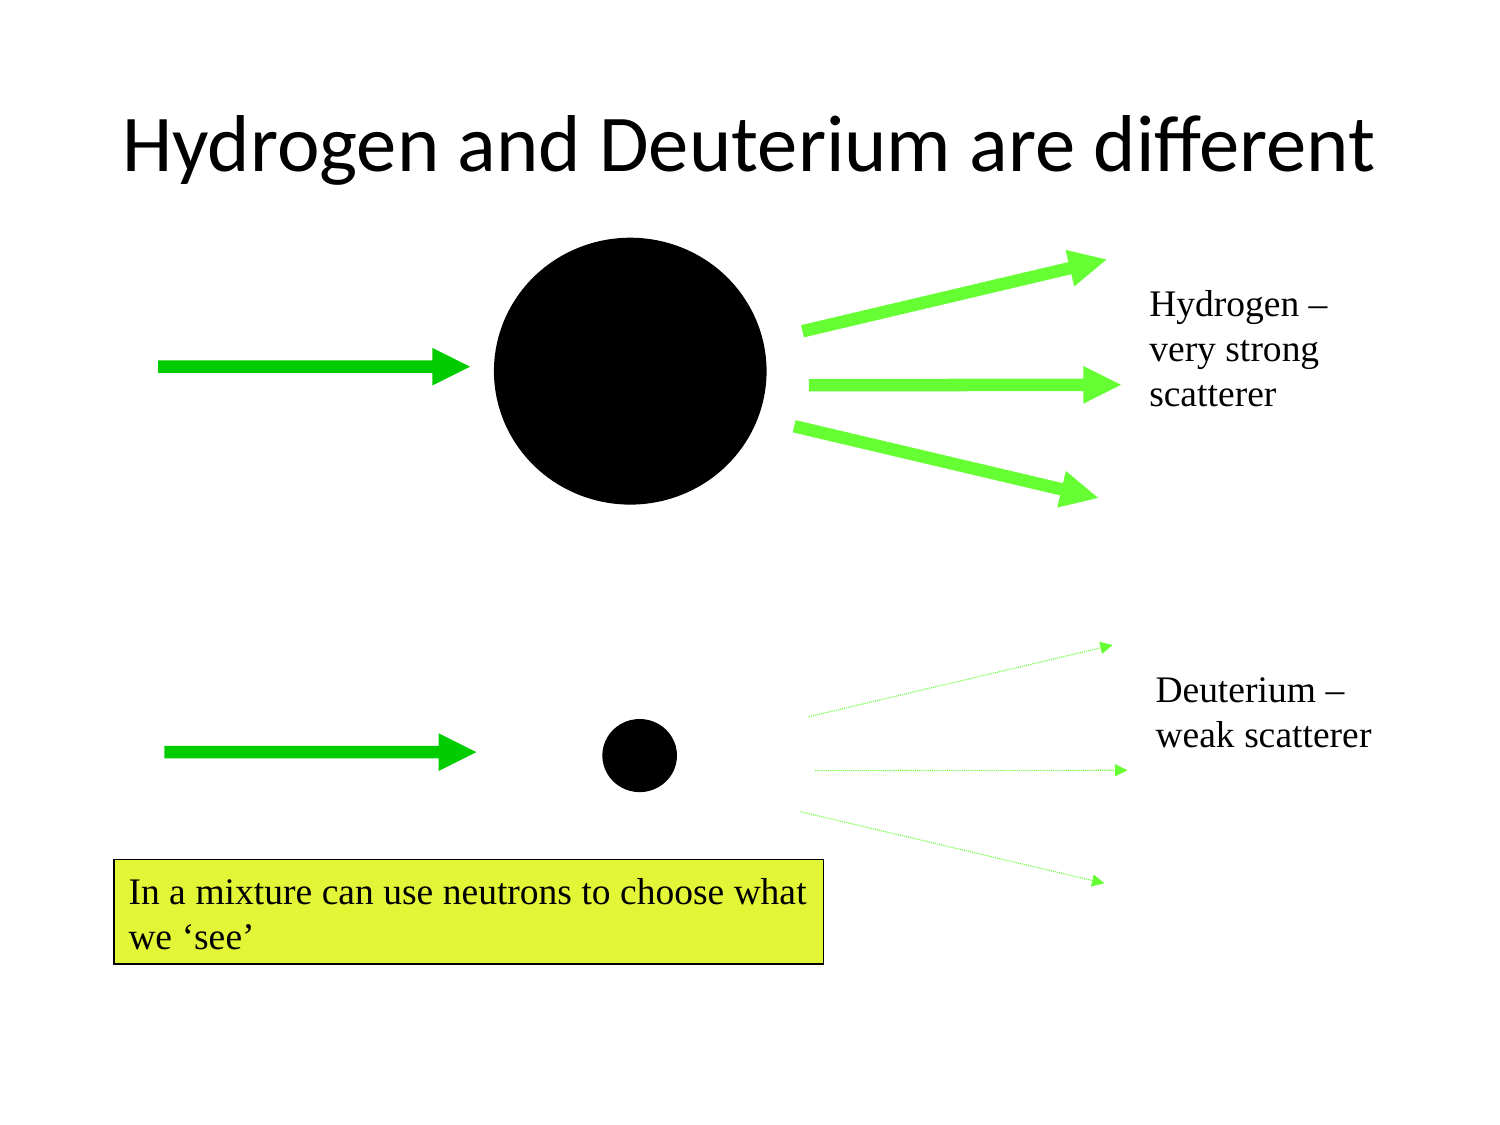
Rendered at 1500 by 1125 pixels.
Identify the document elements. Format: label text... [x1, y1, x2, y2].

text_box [789, 295, 1122, 463]
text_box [796, 680, 1128, 848]
text_box [164, 745, 477, 759]
text_box [603, 719, 677, 792]
text_box [494, 238, 766, 504]
text_box Deuterium – weak scatterer [1140, 657, 1420, 763]
text_box [158, 360, 471, 373]
title Hydrogen and Deuterium are different [75, 45, 1425, 233]
text_box Hydrogen – very strong scatterer [1134, 272, 1414, 422]
text_box In a mixture can use neutrons to choose what we ‘see’ [113, 859, 824, 965]
